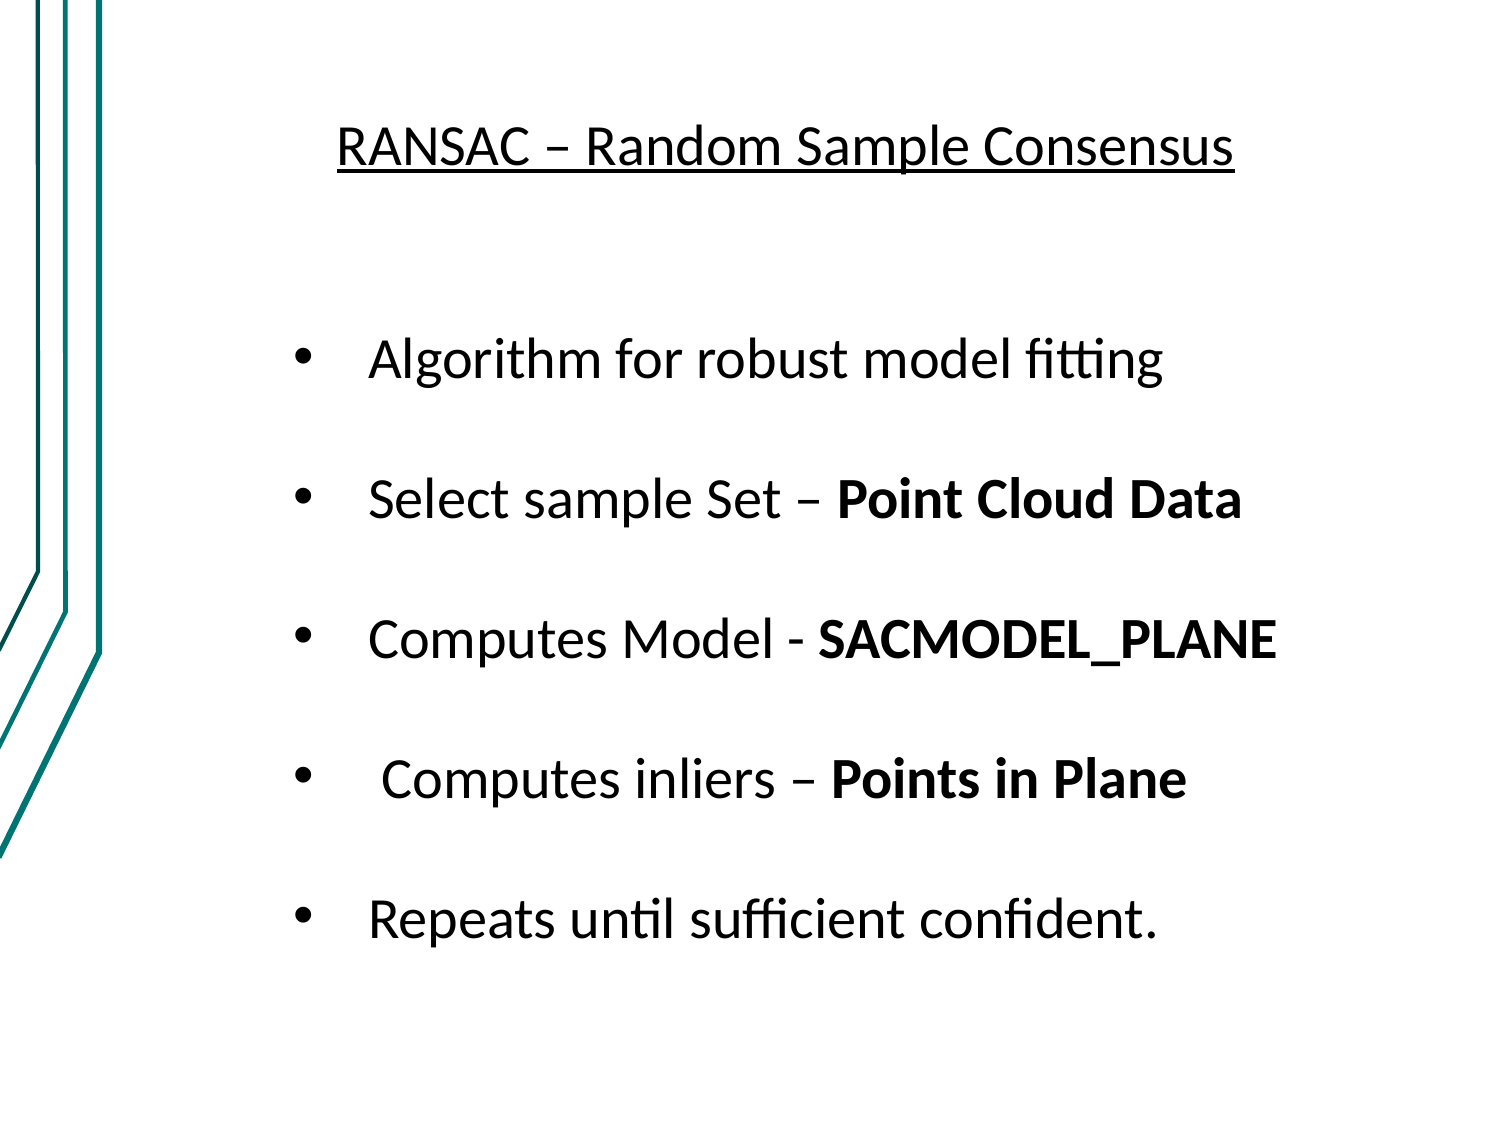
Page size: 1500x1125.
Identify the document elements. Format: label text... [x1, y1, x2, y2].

text_box RANSAC – Random Sample Consensus [148, 99, 1424, 185]
text_box Algorithm for robust model fitting Select sample Set – Point Cloud Data Computes Model - SACMODEL_PLANE Computes inliers – Points in Plane Repeats until sufficient confident. [278, 312, 1294, 958]
